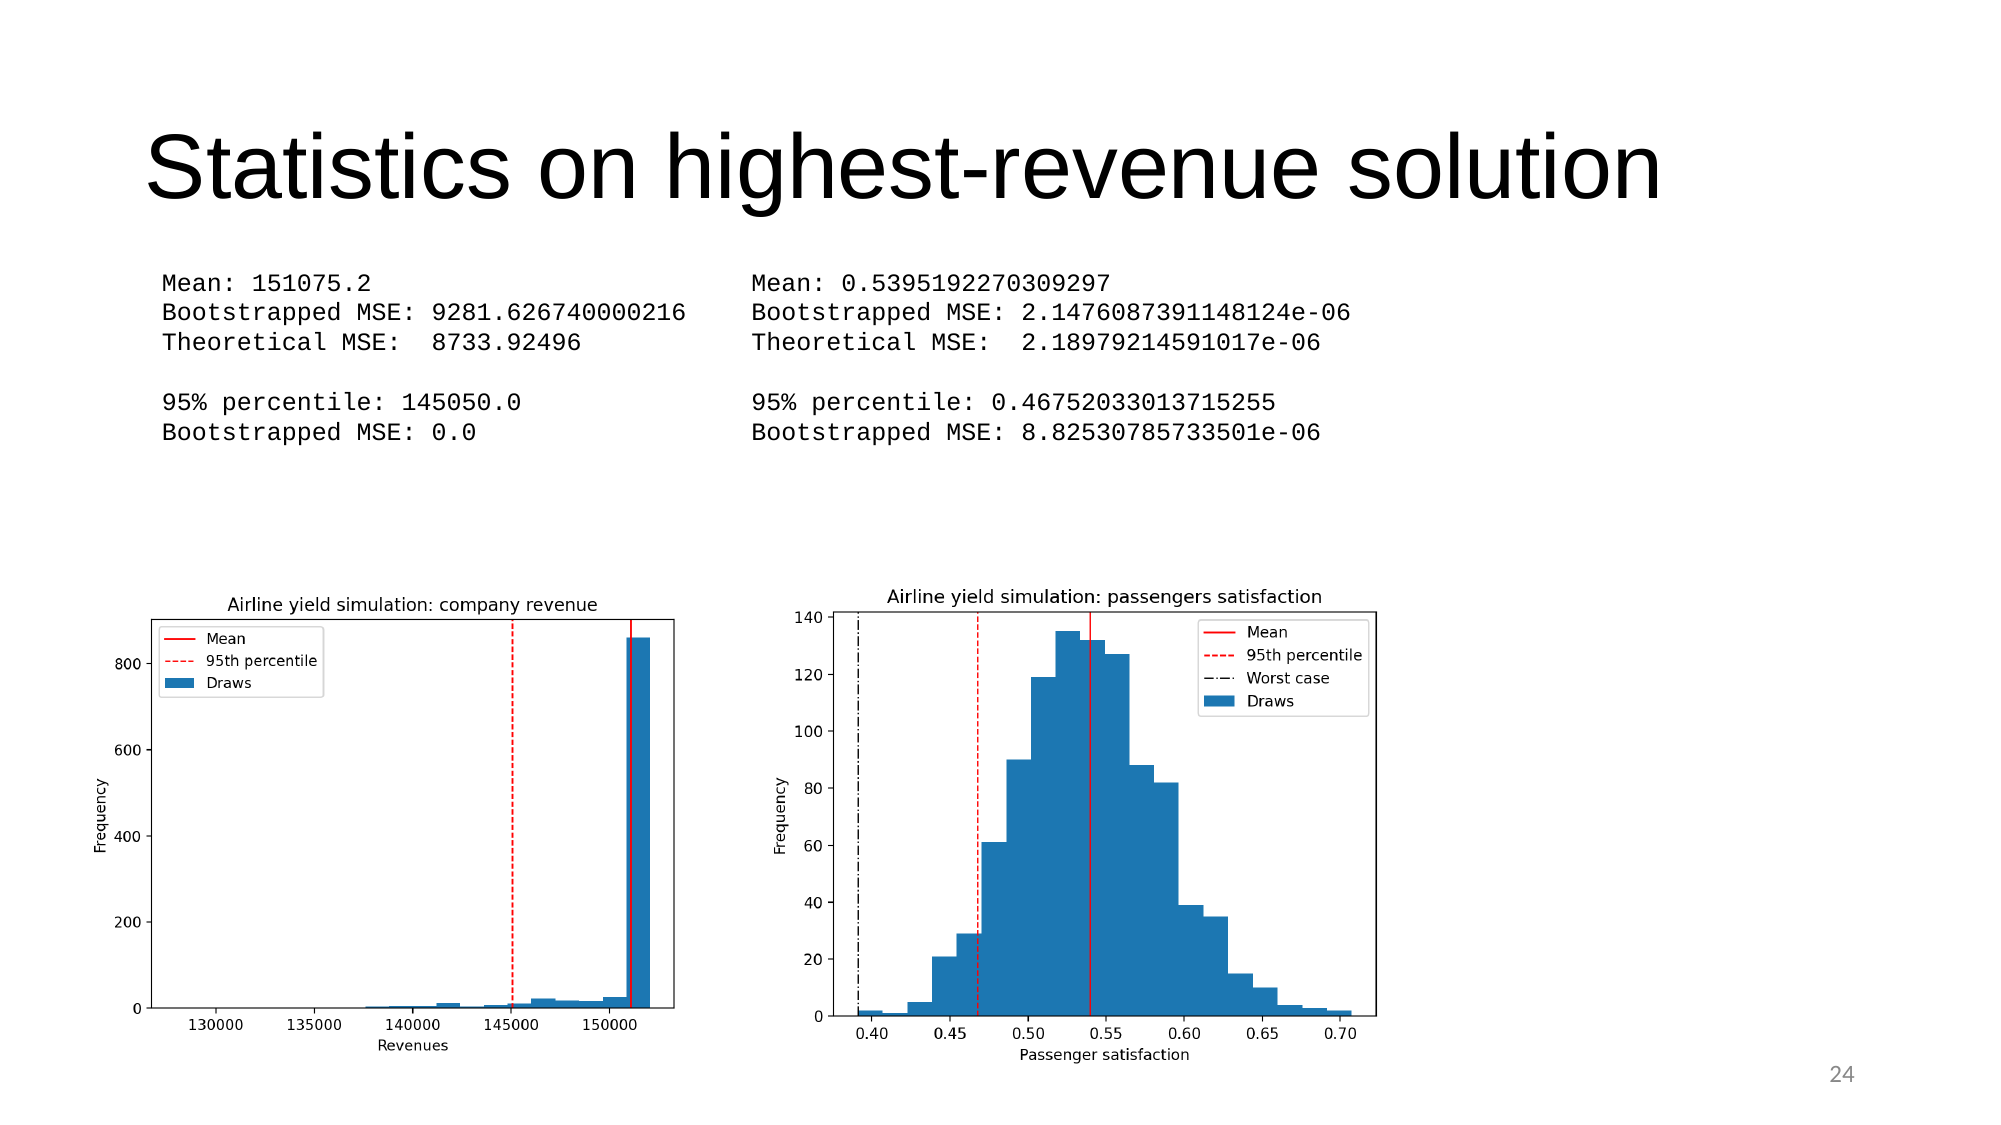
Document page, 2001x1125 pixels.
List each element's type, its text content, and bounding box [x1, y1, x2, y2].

text_box Mean: 0.5395192270309297 Bootstrapped MSE: 2.1476087391148124e-06 Theoretical MSE: 2.18979214591017e-06 95% percentile: 0.46752033013715255 Bootstrapped MSE: 8.82530785733501e-06 [743, 258, 1407, 453]
title Statistics on highest-revenue solution [136, 59, 1863, 278]
picture [75, 568, 711, 1072]
slide_number 24 [1819, 1051, 1863, 1094]
picture [756, 568, 1394, 1072]
text_box Mean: 151075.2 Bootstrapped MSE: 9281.626740000216 Theoretical MSE: 8733.92496 95% percentile: 145050.0 Bootstrapped MSE: 0.0 [154, 258, 743, 453]
